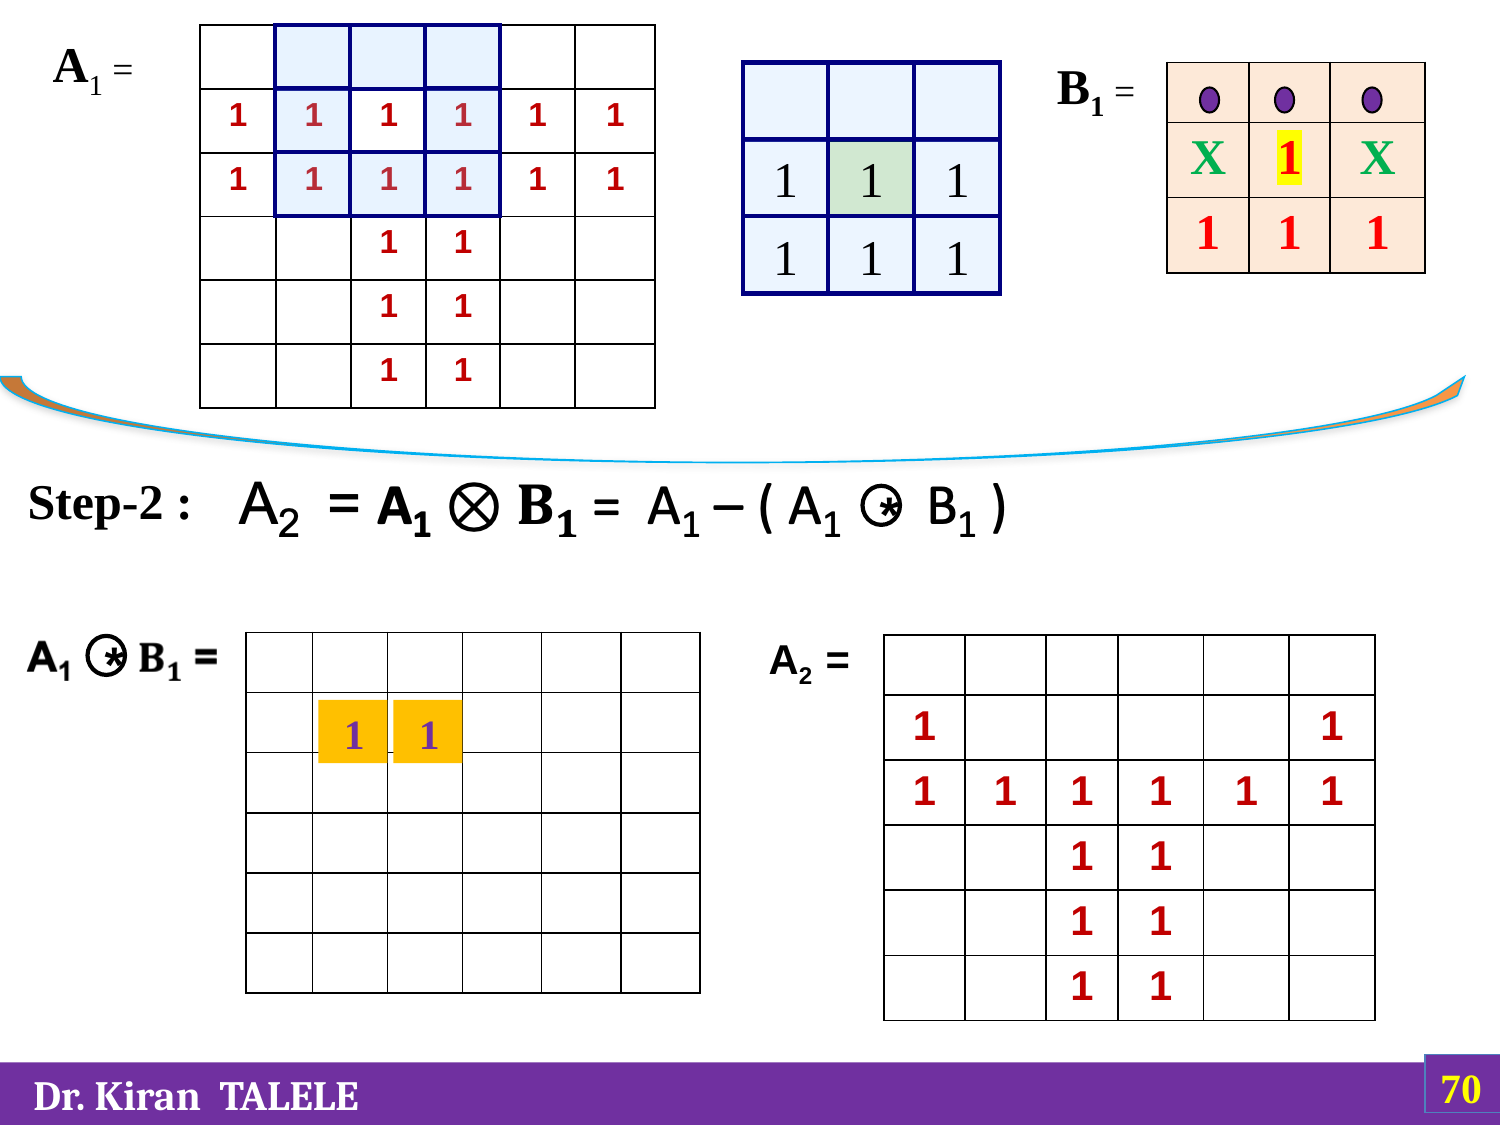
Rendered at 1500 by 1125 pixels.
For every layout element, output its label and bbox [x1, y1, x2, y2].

table_cell [388, 874, 462, 932]
table_cell [1119, 761, 1203, 824]
table_cell [1204, 826, 1288, 889]
table_header [1047, 636, 1117, 694]
text_box [0, 1054, 1500, 1125]
table_cell [966, 826, 1045, 889]
table_cell [313, 934, 387, 992]
table_cell [247, 814, 312, 872]
table_header [1168, 63, 1248, 122]
table_cell [1047, 826, 1117, 889]
table_cell [277, 218, 350, 279]
table_cell [313, 693, 387, 752]
table_cell [388, 693, 462, 752]
table_cell [463, 753, 541, 812]
table_cell [352, 281, 425, 343]
table_cell [542, 814, 620, 872]
table_cell [201, 217, 275, 279]
table_cell [463, 934, 541, 992]
table_cell [1290, 696, 1374, 759]
text_box [12, 462, 216, 538]
table_cell [277, 281, 350, 343]
table_header [966, 636, 1045, 694]
table_cell [1168, 198, 1248, 272]
text_box [274, 24, 501, 217]
table_cell [247, 753, 312, 812]
table_header [313, 633, 387, 692]
table_cell [201, 345, 275, 407]
table_cell [1119, 696, 1203, 759]
table_cell [388, 934, 462, 992]
table_cell [247, 874, 312, 932]
table_cell [622, 753, 699, 812]
table_cell [201, 281, 275, 343]
table_cell [501, 217, 574, 279]
table_header [502, 26, 574, 88]
table_cell [1119, 956, 1203, 1020]
table_cell [247, 693, 312, 752]
table_cell [201, 154, 273, 216]
table_header [247, 633, 312, 692]
text_box [12, 624, 236, 691]
table_cell [1119, 826, 1203, 889]
table_cell [542, 934, 620, 992]
table_cell [502, 90, 574, 152]
table_header [1204, 636, 1288, 694]
table_cell [1168, 123, 1248, 197]
table_cell [1331, 198, 1424, 272]
text_box [37, 24, 152, 109]
table_header [201, 26, 273, 88]
table_cell [1250, 123, 1329, 197]
table_header [1290, 636, 1374, 694]
table_cell [885, 761, 964, 824]
table_cell [622, 874, 699, 932]
table_cell [576, 217, 654, 279]
table_cell [502, 154, 574, 216]
table_cell [542, 874, 620, 932]
table_cell [885, 826, 964, 889]
table_cell [542, 753, 620, 812]
table_cell [576, 90, 654, 152]
table_cell [501, 345, 574, 407]
table_cell [427, 218, 499, 279]
table_cell [313, 814, 387, 872]
table_cell [1047, 956, 1117, 1020]
text_box [1041, 46, 1154, 130]
table_header [622, 633, 699, 692]
table_cell [542, 693, 620, 752]
table_cell [1204, 761, 1288, 824]
table_cell [966, 696, 1045, 759]
text_box [1275, 87, 1295, 113]
table_cell [1290, 761, 1374, 824]
table_cell [388, 814, 462, 872]
table_cell [622, 693, 699, 752]
text_box [742, 62, 1001, 294]
table_cell [885, 956, 964, 1020]
table_cell [352, 345, 425, 407]
table_cell [1047, 761, 1117, 824]
table_cell [1290, 826, 1374, 889]
table_header [542, 633, 620, 692]
table_cell [576, 345, 654, 407]
table_cell [1331, 123, 1424, 197]
text_box [1200, 87, 1220, 113]
table_cell [1119, 891, 1203, 955]
table_cell [463, 874, 541, 932]
table_cell [501, 281, 574, 343]
table_cell [966, 891, 1045, 955]
table_cell [885, 891, 964, 955]
table_cell [313, 753, 387, 812]
table_cell [247, 934, 312, 992]
table_cell [1290, 891, 1374, 955]
table_cell [427, 281, 499, 343]
table_cell [576, 154, 654, 216]
table_cell [463, 814, 541, 872]
table_cell [622, 934, 699, 992]
table_cell [1204, 956, 1288, 1020]
table_header [576, 26, 654, 88]
text_box [1362, 87, 1382, 113]
text_box [0, 376, 1465, 549]
table_cell [1204, 696, 1288, 759]
table_cell [966, 761, 1045, 824]
table_cell [1047, 696, 1117, 759]
text_box [318, 699, 388, 764]
table_cell [463, 693, 541, 752]
table_cell [313, 874, 387, 932]
table_cell [277, 345, 350, 407]
table_cell [622, 814, 699, 872]
table_cell [1047, 891, 1117, 955]
table_cell [966, 956, 1045, 1020]
table_cell [1290, 956, 1374, 1020]
table_cell [388, 753, 462, 812]
table_header [1250, 63, 1329, 122]
table_cell [1204, 891, 1288, 955]
table_cell [352, 218, 425, 279]
table_header [463, 633, 541, 692]
table_cell [576, 281, 654, 343]
table_header [1119, 636, 1203, 694]
text_box [753, 624, 870, 697]
table_cell [885, 696, 964, 759]
text_box [393, 699, 463, 764]
table_header [1331, 63, 1424, 122]
table_header [388, 633, 462, 692]
table_cell [427, 345, 499, 407]
table_header [885, 636, 964, 694]
table_cell [201, 90, 273, 152]
table_cell [1250, 198, 1329, 272]
